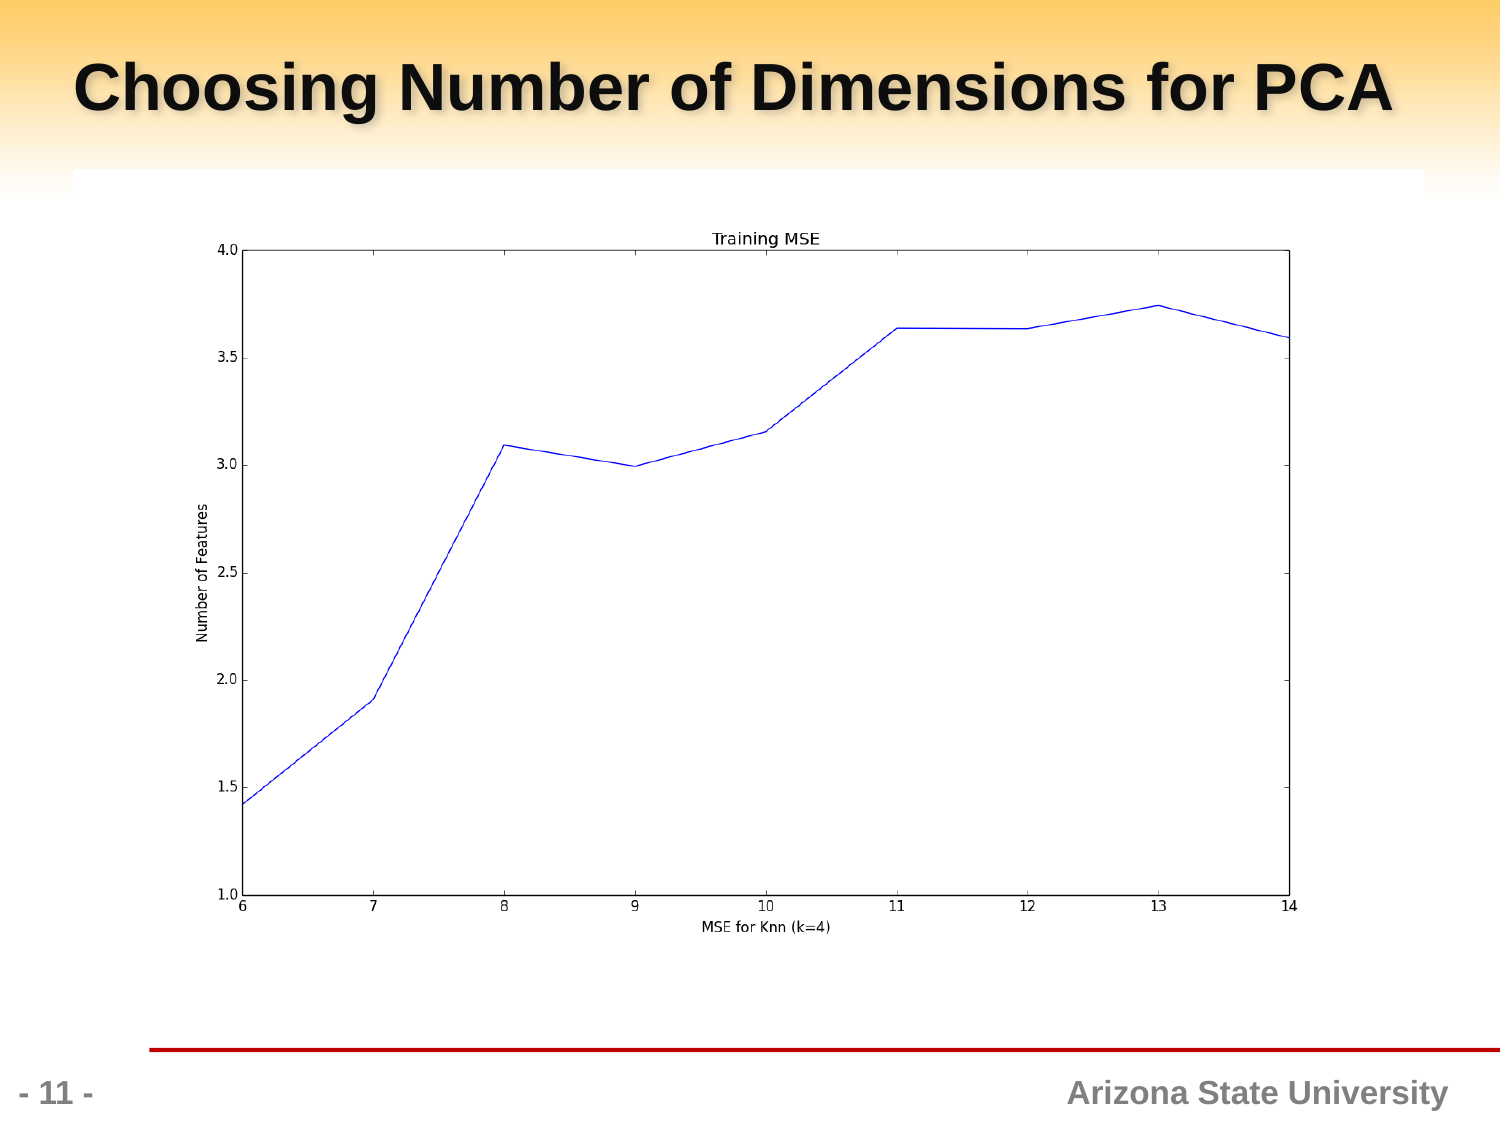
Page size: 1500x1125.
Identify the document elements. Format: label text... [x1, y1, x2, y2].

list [73, 168, 1424, 976]
title Choosing Number of Dimensions for PCA [72, 18, 1424, 150]
picture [0, 0, 1500, 198]
slide_number - 11 - [0, 1063, 113, 1125]
